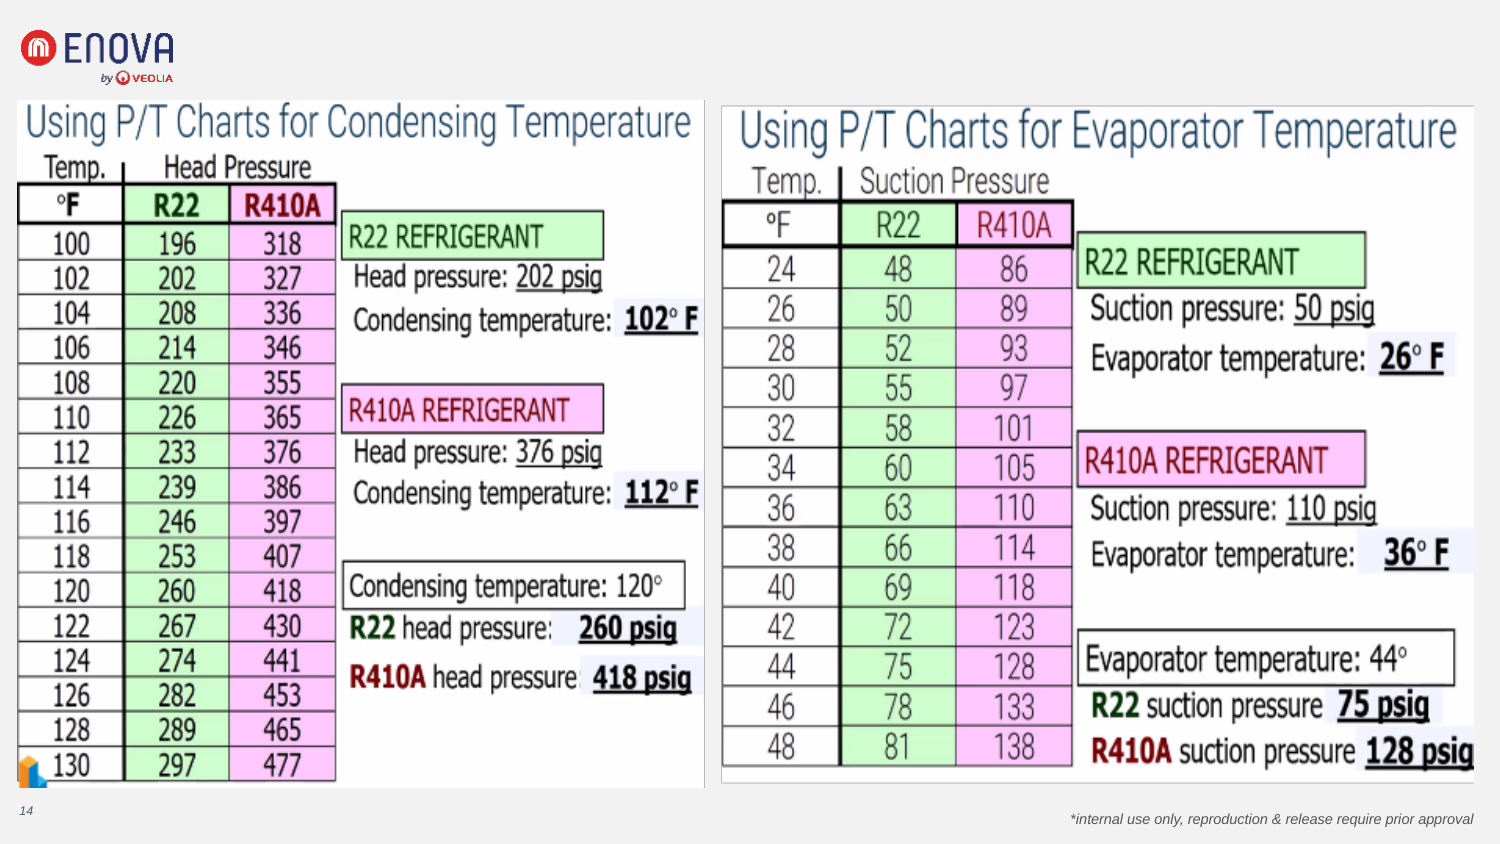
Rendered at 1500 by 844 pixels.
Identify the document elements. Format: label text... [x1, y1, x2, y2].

picture [17, 100, 1474, 788]
picture [21, 30, 173, 85]
slide_number 14 [19, 803, 89, 836]
